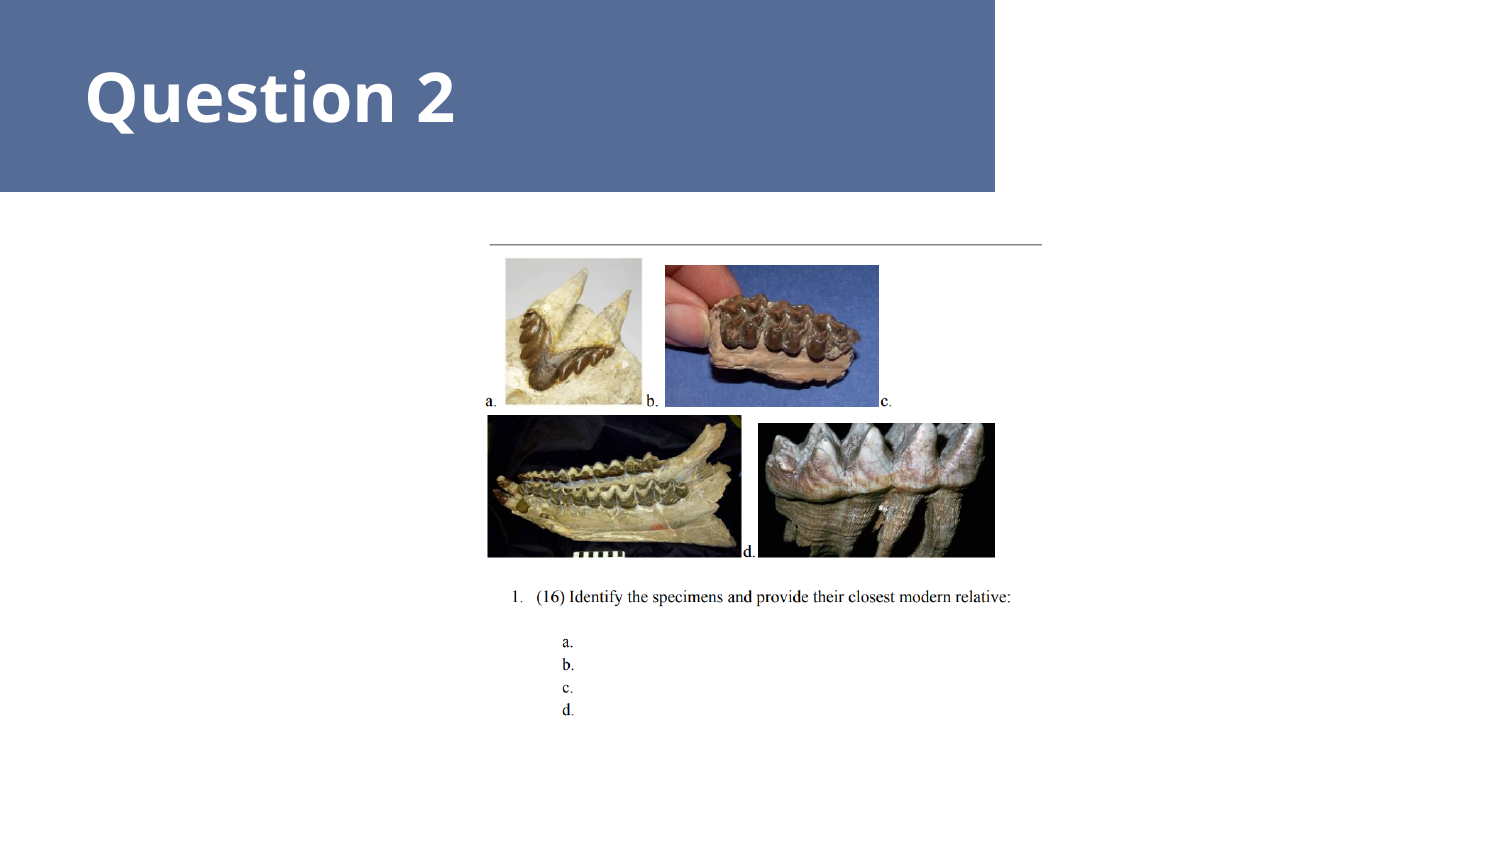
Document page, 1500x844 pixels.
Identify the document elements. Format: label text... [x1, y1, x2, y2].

title Question 2 [69, 39, 824, 211]
picture [458, 236, 1042, 722]
text_box [0, 0, 995, 192]
